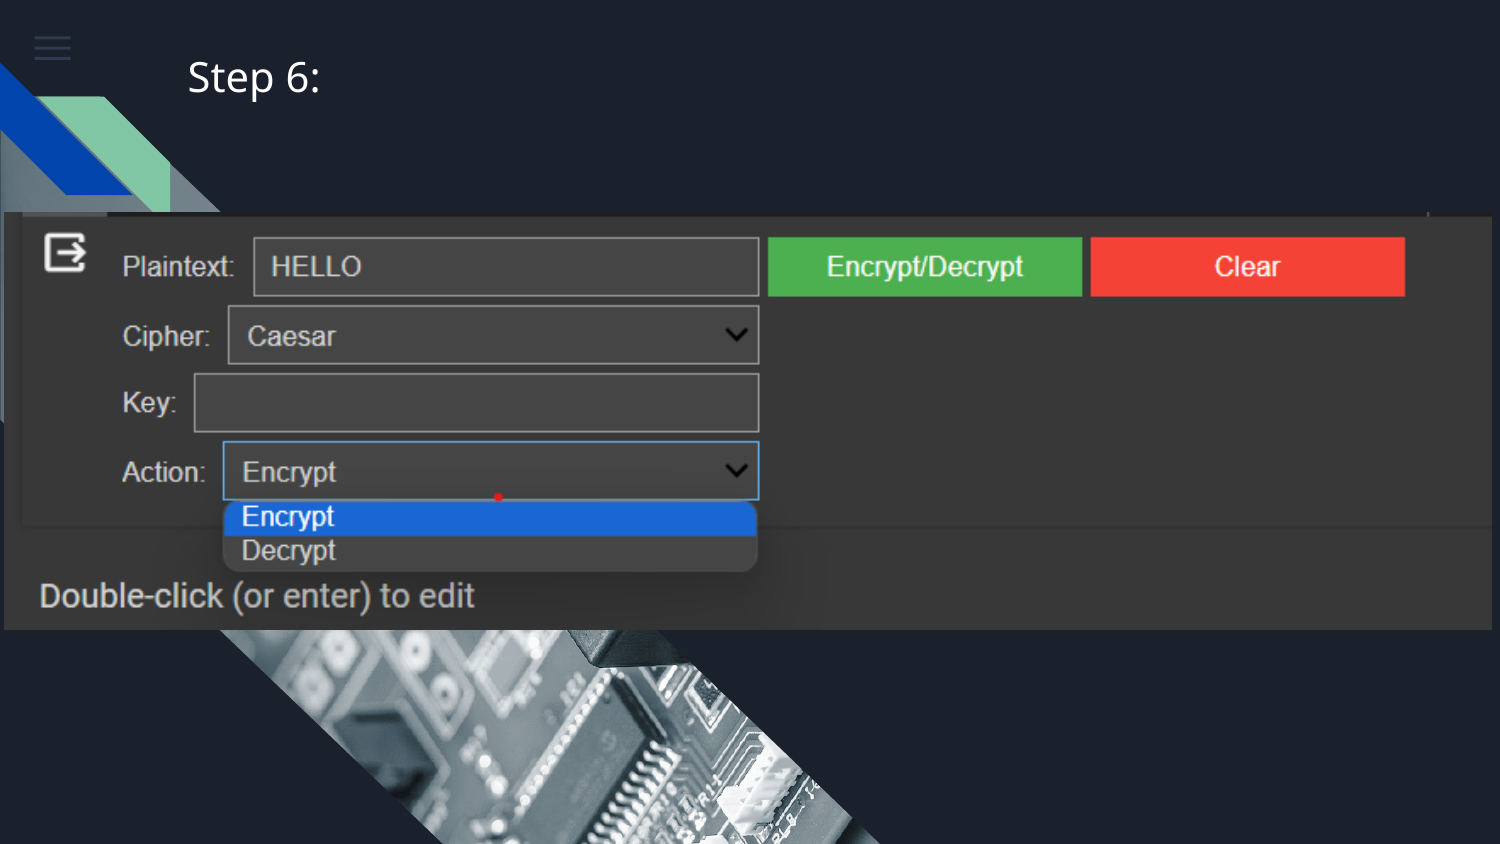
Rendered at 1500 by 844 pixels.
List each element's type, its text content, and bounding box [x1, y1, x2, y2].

picture [0, 97, 1492, 844]
title Step 6: [172, 35, 1328, 186]
